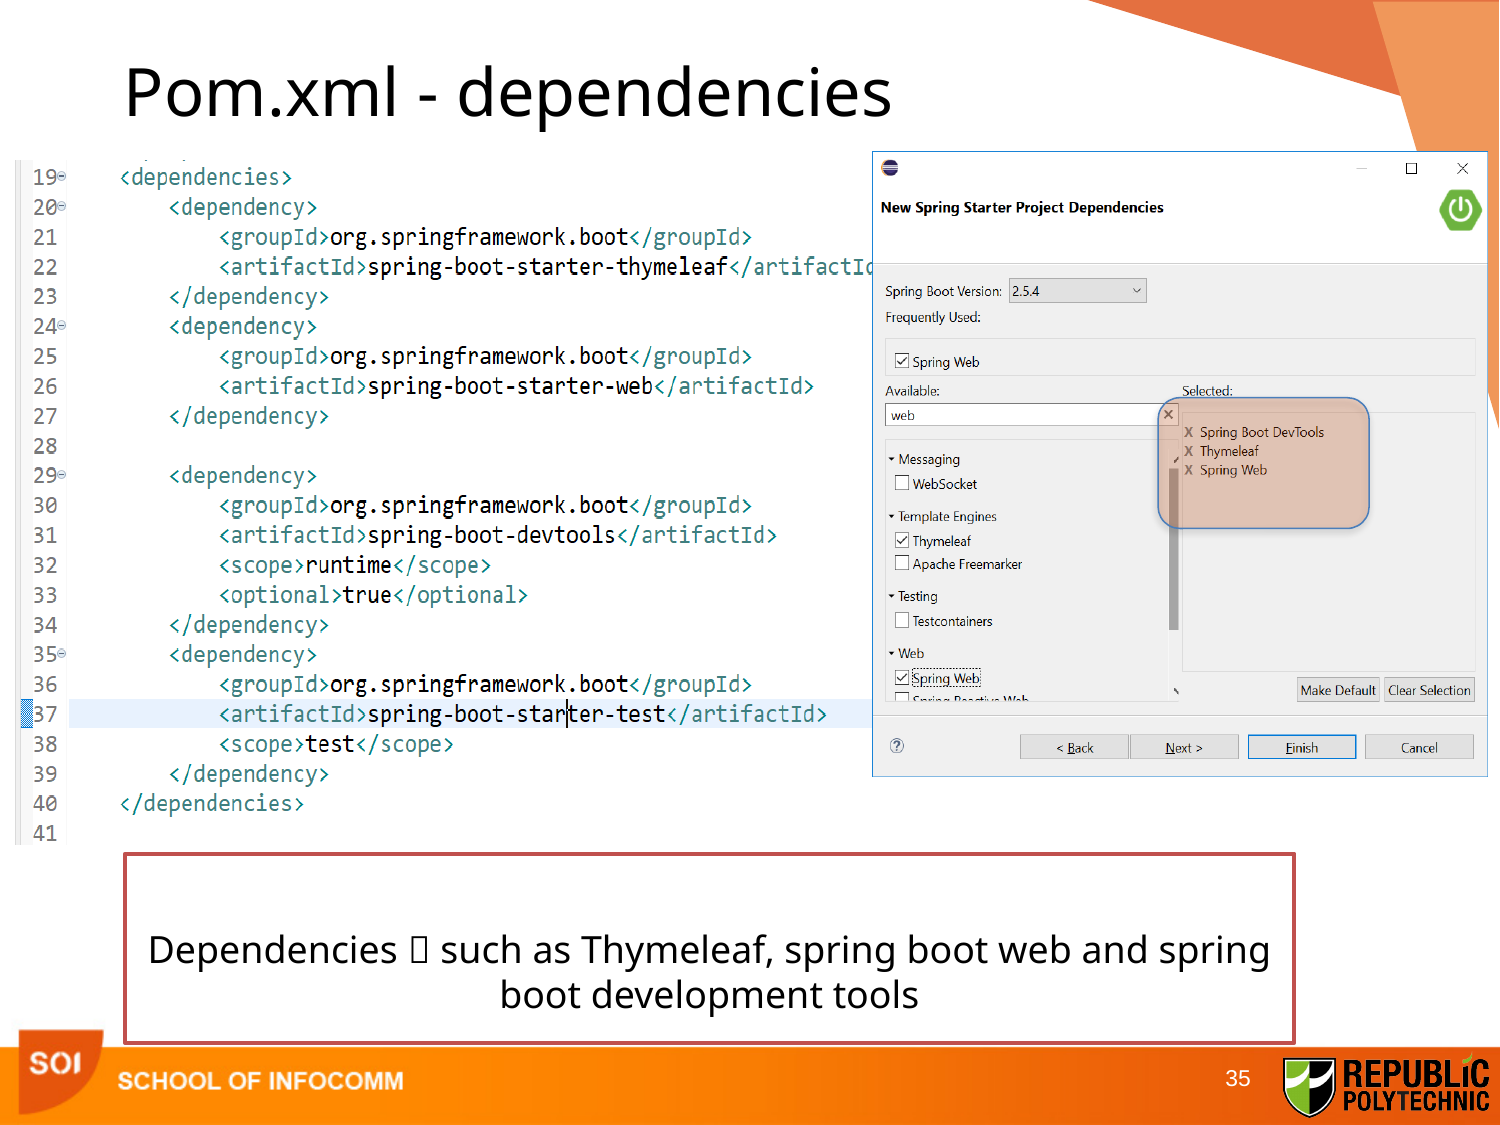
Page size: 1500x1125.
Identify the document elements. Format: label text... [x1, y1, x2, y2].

text_box Dependencies  such as Thymeleaf, spring boot web and spring boot development tools [123, 852, 1296, 1045]
title Pom.xml - dependencies [109, 42, 1129, 142]
picture [0, 0, 1500, 1125]
slide_number 35 [1210, 1056, 1500, 1117]
